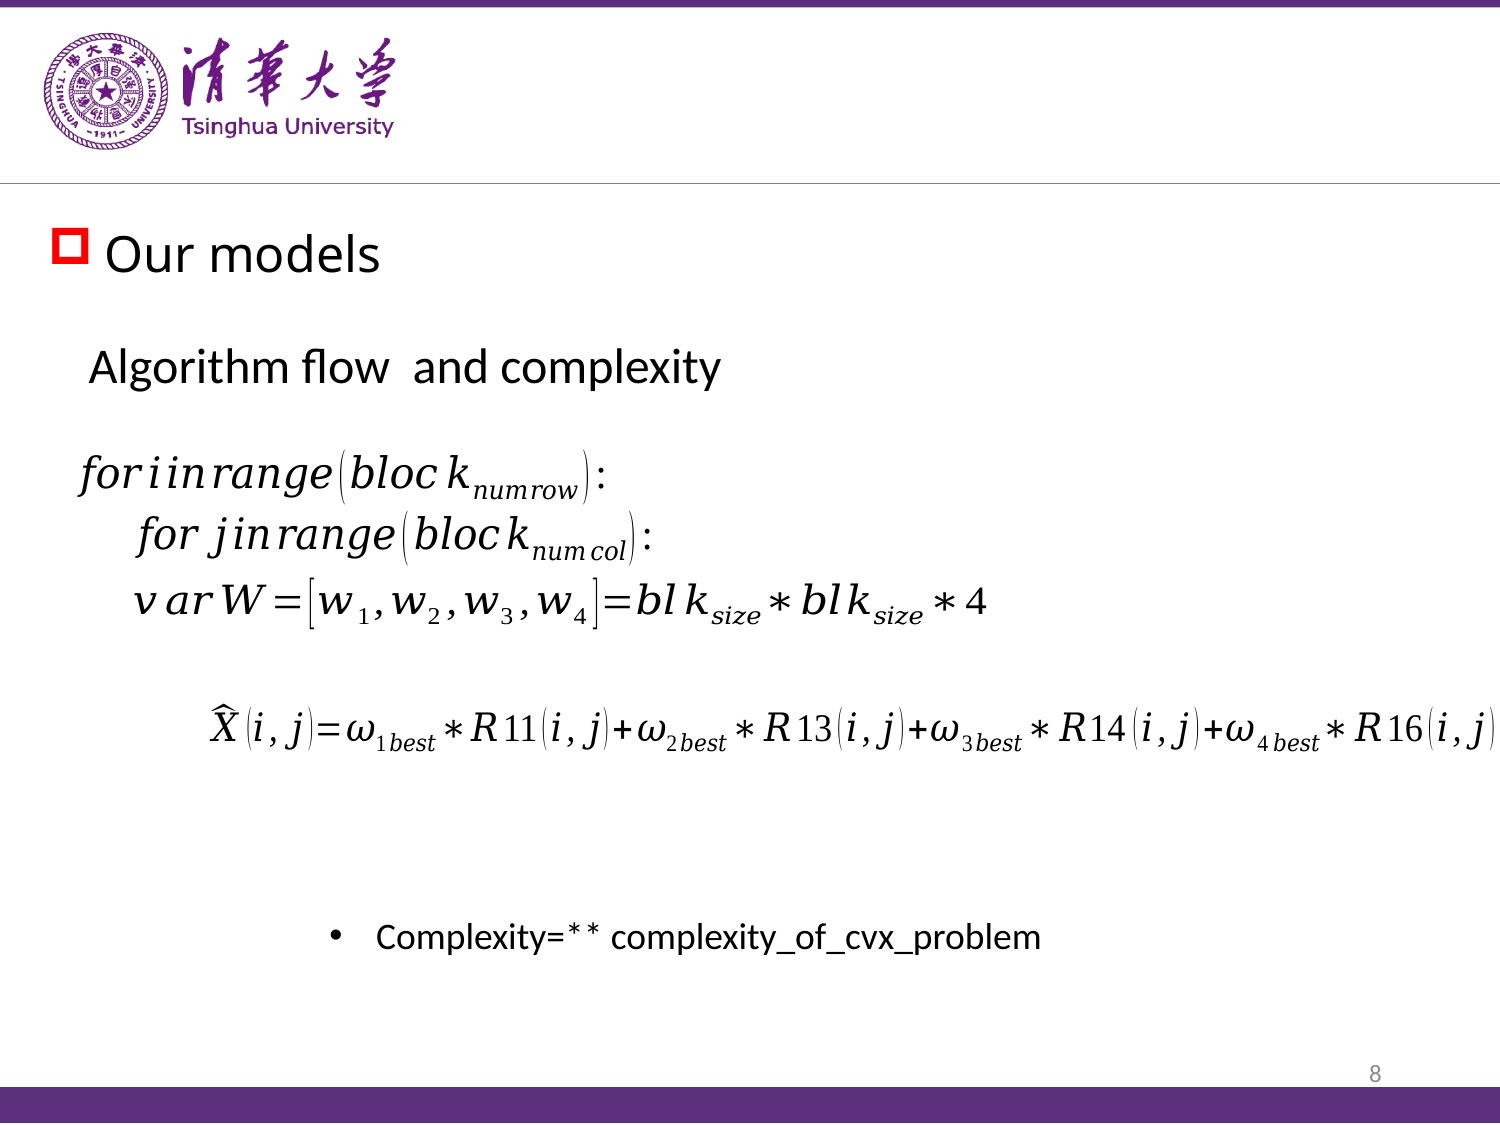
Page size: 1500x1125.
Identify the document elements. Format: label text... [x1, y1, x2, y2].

text_box [0, 1086, 1500, 1124]
text_box Algorithm flow and complexity [73, 325, 1376, 401]
picture [4, 7, 434, 178]
text_box [0, 0, 1500, 8]
slide_number 8 [1059, 1042, 1397, 1103]
text_box Our models [33, 215, 930, 351]
